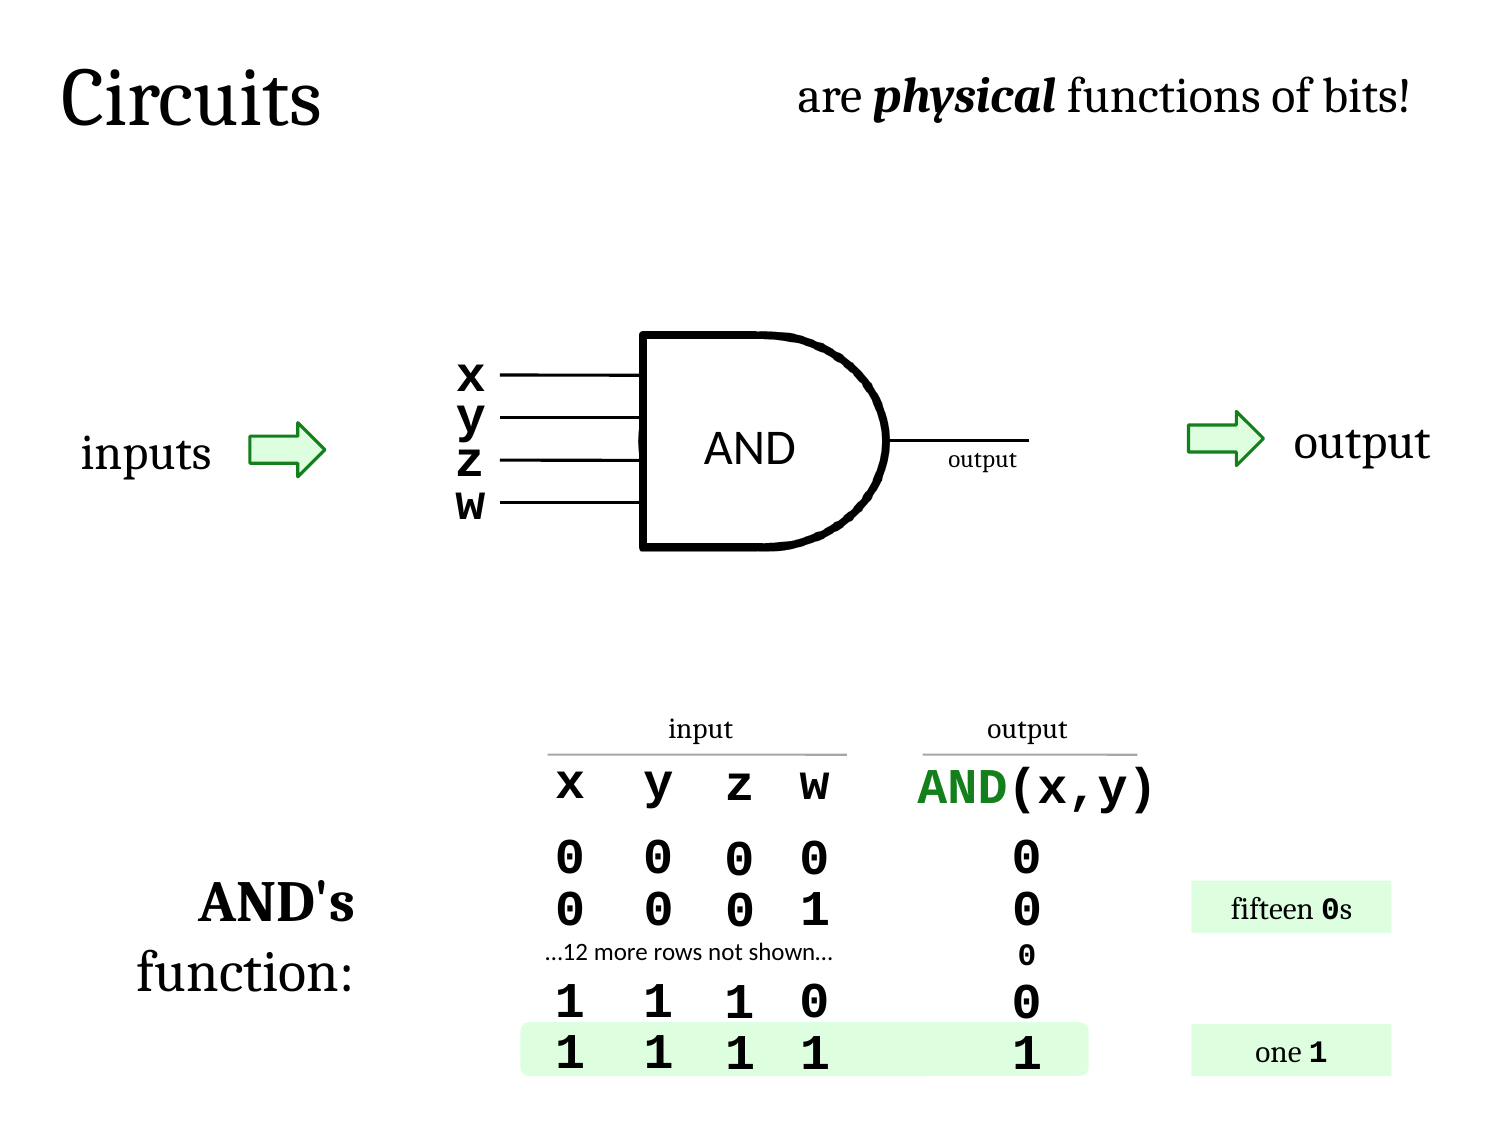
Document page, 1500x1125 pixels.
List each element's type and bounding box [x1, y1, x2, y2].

text_box [1188, 411, 1264, 466]
text_box [65, 411, 227, 487]
text_box [889, 435, 1032, 481]
text_box [249, 422, 325, 477]
text_box [46, 34, 1427, 150]
text_box [1278, 400, 1446, 476]
text_box [489, 702, 1175, 1088]
text_box [1191, 1023, 1392, 1077]
text_box [439, 333, 640, 537]
text_box [49, 855, 370, 1011]
text_box [1191, 880, 1392, 933]
picture [627, 317, 893, 560]
